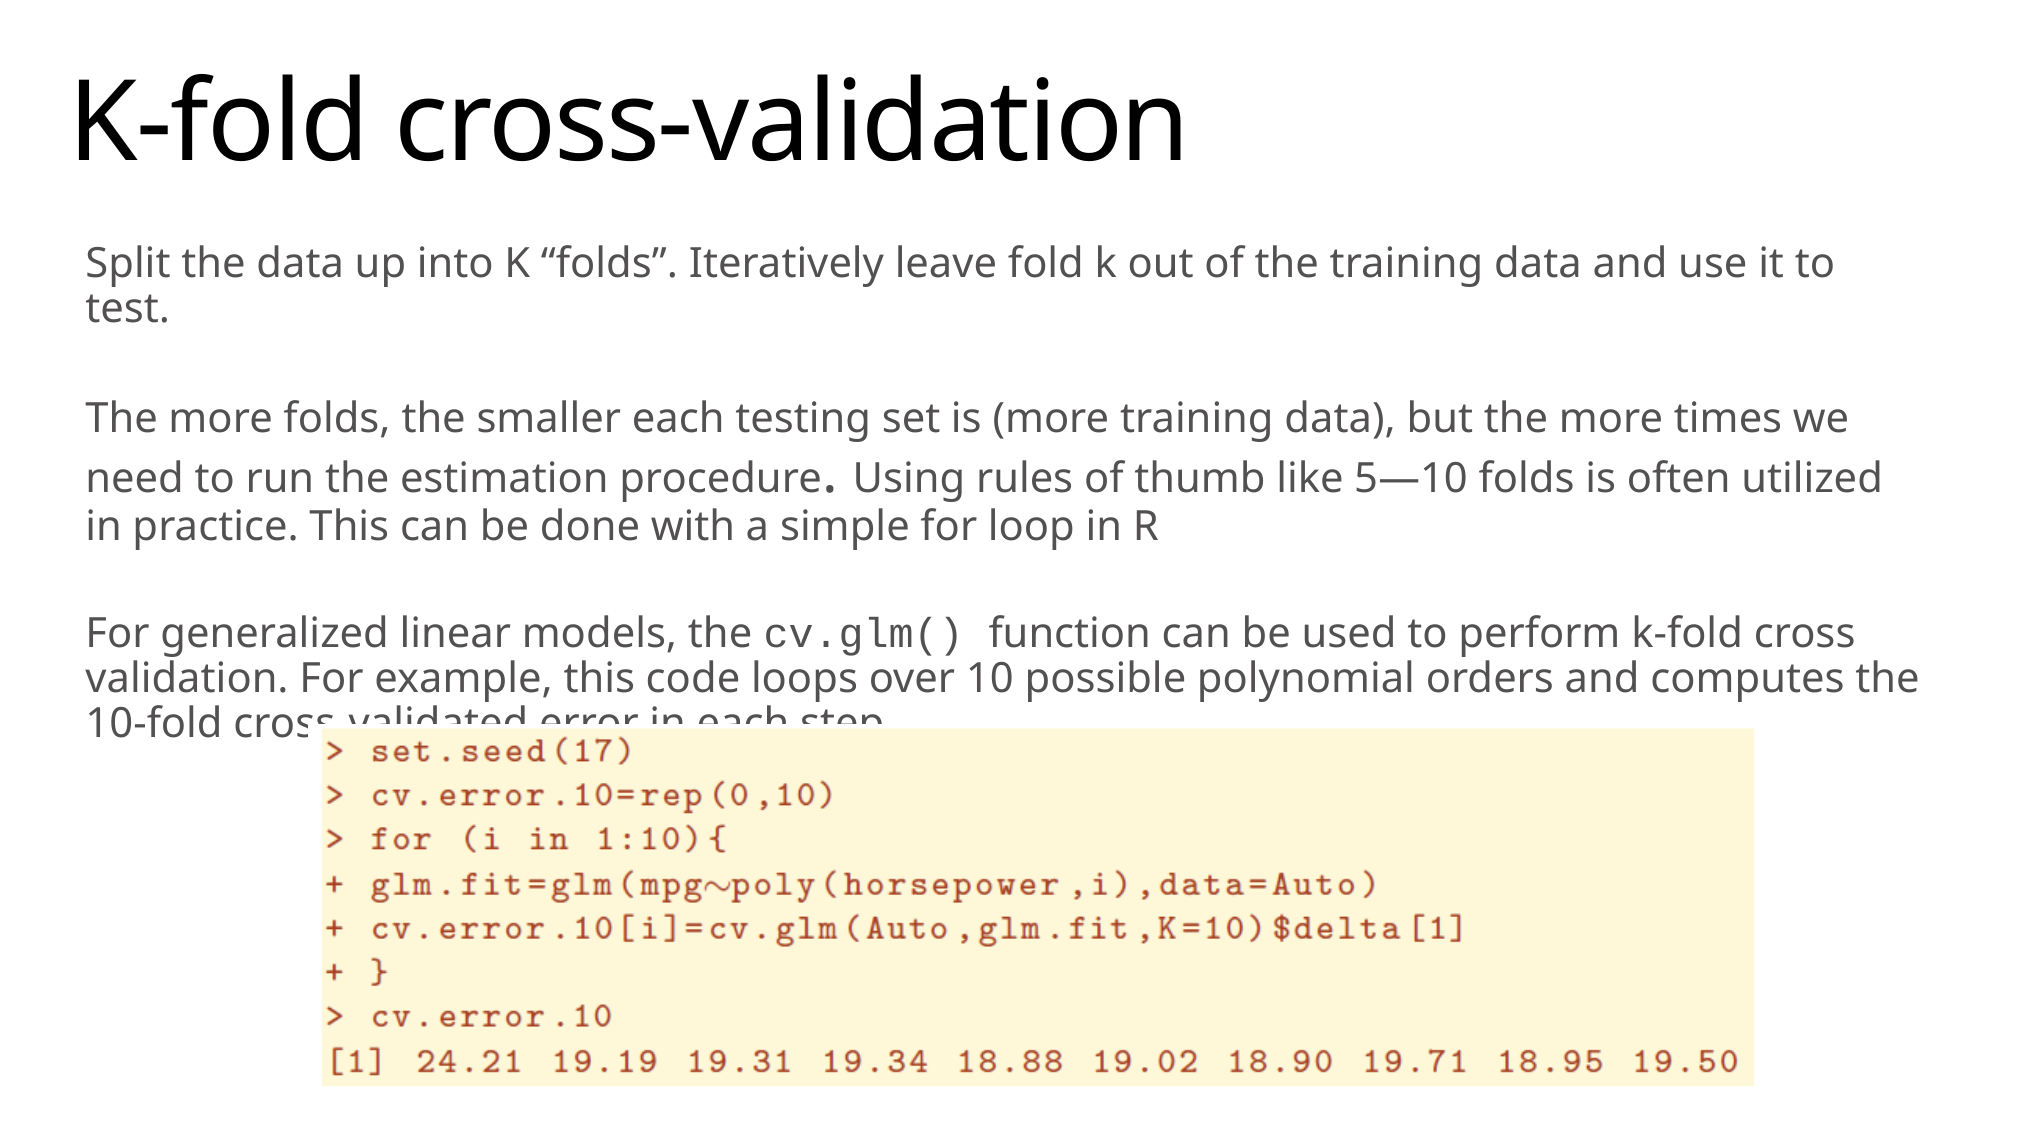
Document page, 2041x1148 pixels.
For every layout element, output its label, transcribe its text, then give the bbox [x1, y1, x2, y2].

title K-fold cross-validation [45, 48, 1996, 200]
list Split the data up into K “folds”. Iteratively leave fold k out of the training data and use it to test. The more folds, the smaller each testing set is (more training data), but the more times we need to run the estimation procedure. Using rules of thumb like 5—10 folds is often utilized in practice. This can be done with a simple for loop in R For generalized linear models, the cv.glm() function can be used to perform k-fold cross validation. For example, this code loops over 10 possible polynomial orders and computes the 10-fold cross-validated error in each step [61, 226, 1947, 725]
picture [308, 724, 1770, 1099]
